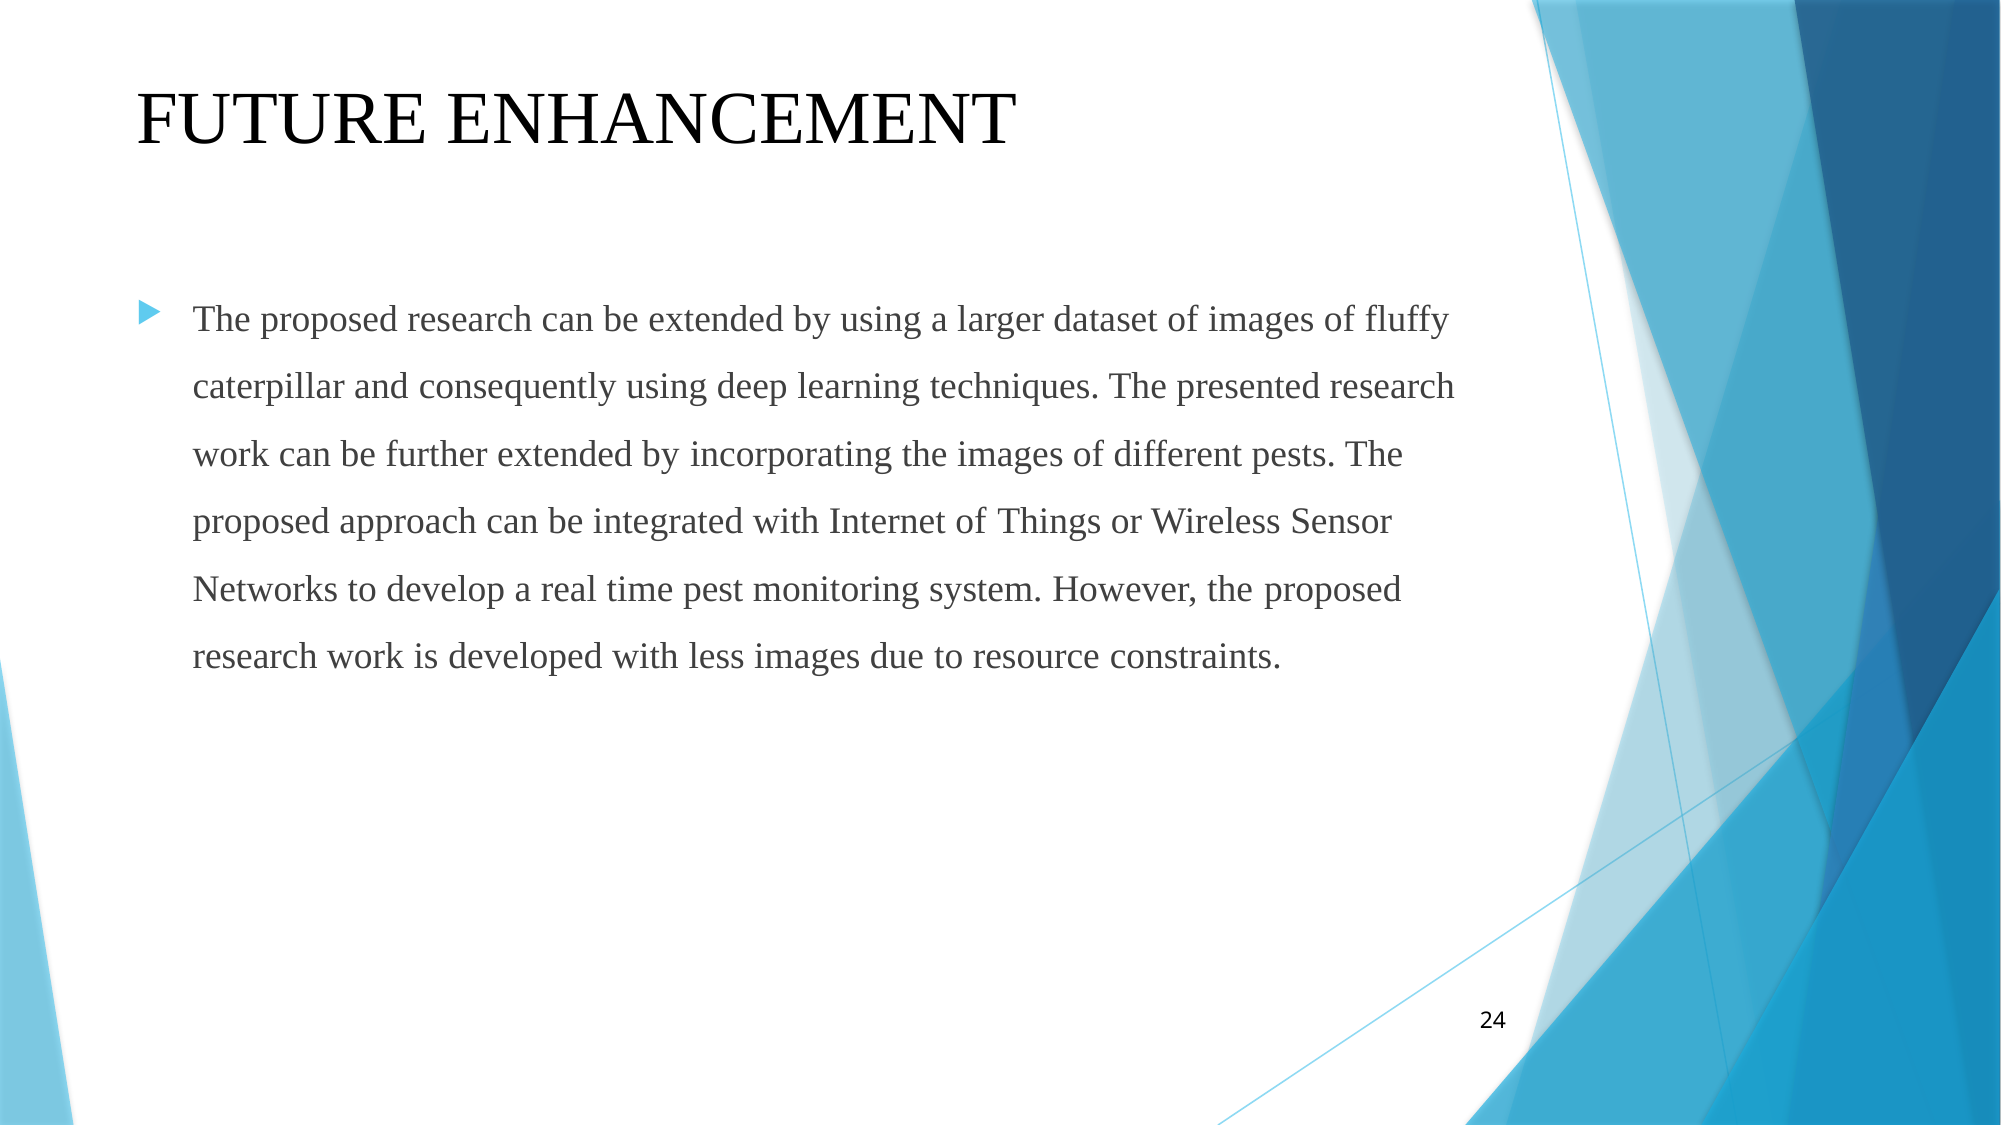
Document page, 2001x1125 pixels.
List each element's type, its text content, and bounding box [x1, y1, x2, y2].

slide_number 24 [1409, 991, 1522, 1051]
list The proposed research can be extended by using a larger dataset of images of fluffy caterpillar and consequently using deep learning techniques. The presented research work can be further extended by incorporating the images of different pests. The proposed approach can be integrated with Internet of Things or Wireless Sensor Networks to develop a real time pest monitoring system. However, the proposed research work is developed with less images due to resource constraints. [121, 263, 1522, 992]
title FUTURE ENHANCEMENT [121, 60, 1532, 278]
